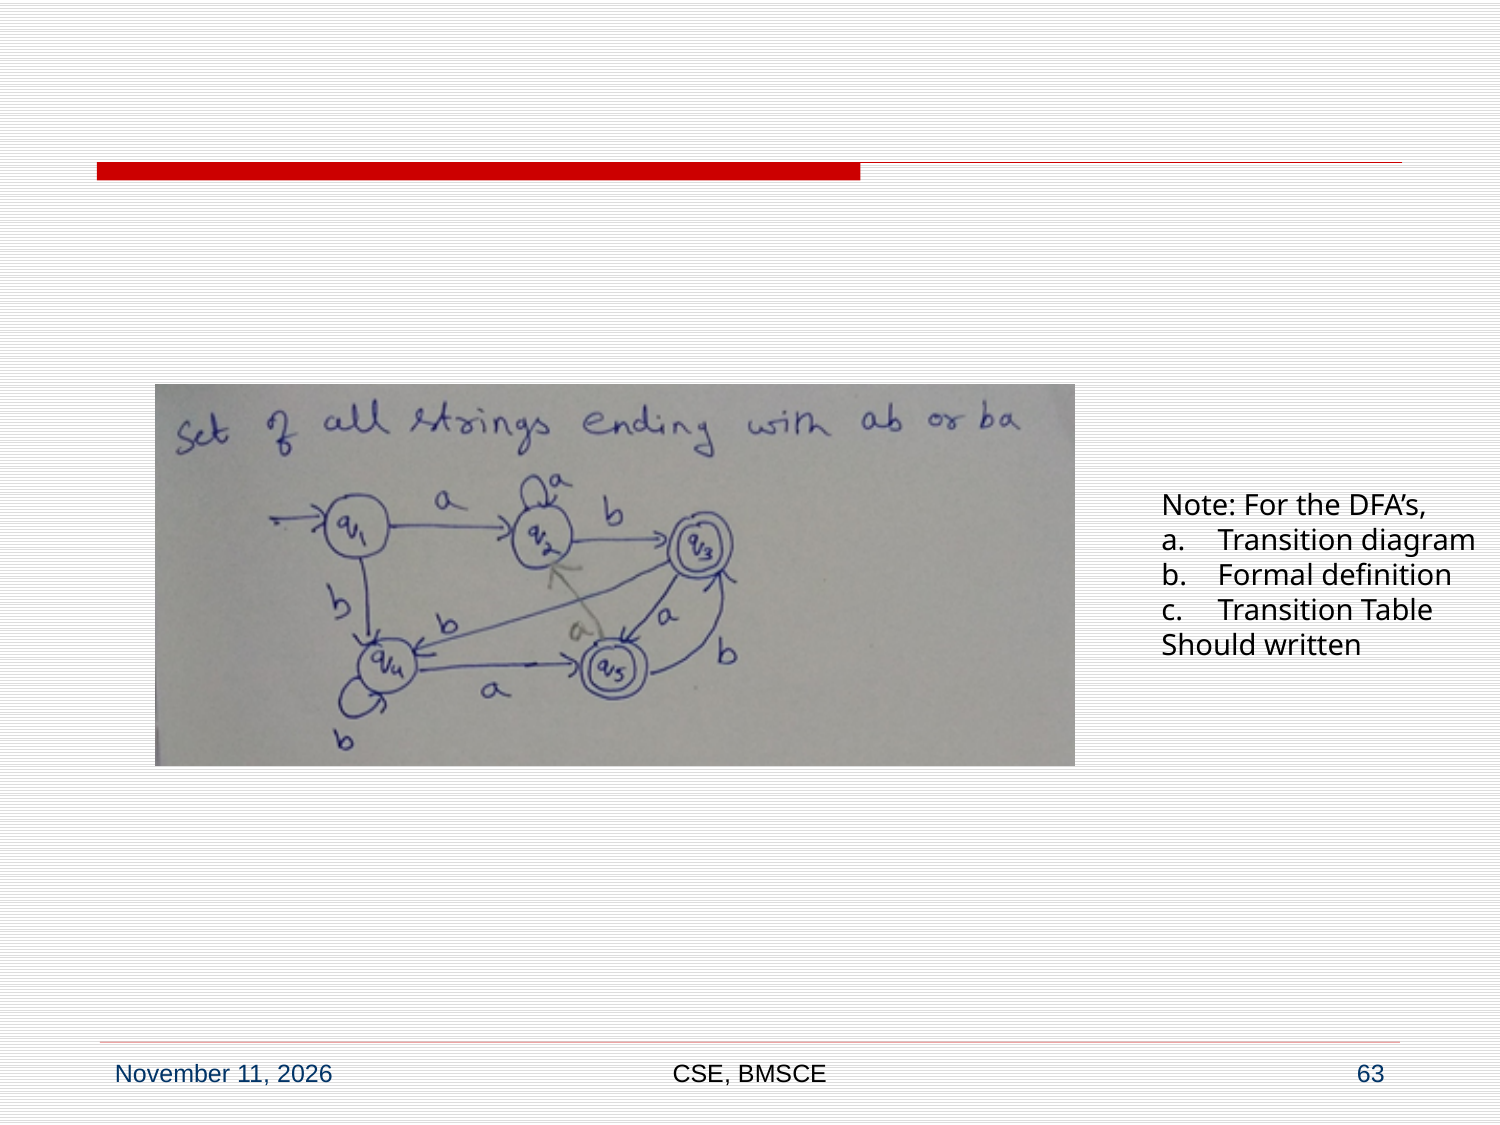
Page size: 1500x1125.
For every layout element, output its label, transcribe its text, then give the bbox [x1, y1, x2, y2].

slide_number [99, 1049, 426, 1103]
picture [155, 384, 1076, 766]
text_box Note: For the DFA’s, Transition diagram Formal definition Transition Table Should written [1146, 478, 1492, 669]
slide_number 63 [1074, 1049, 1401, 1103]
footer CSE, BMSCE [512, 1049, 988, 1103]
